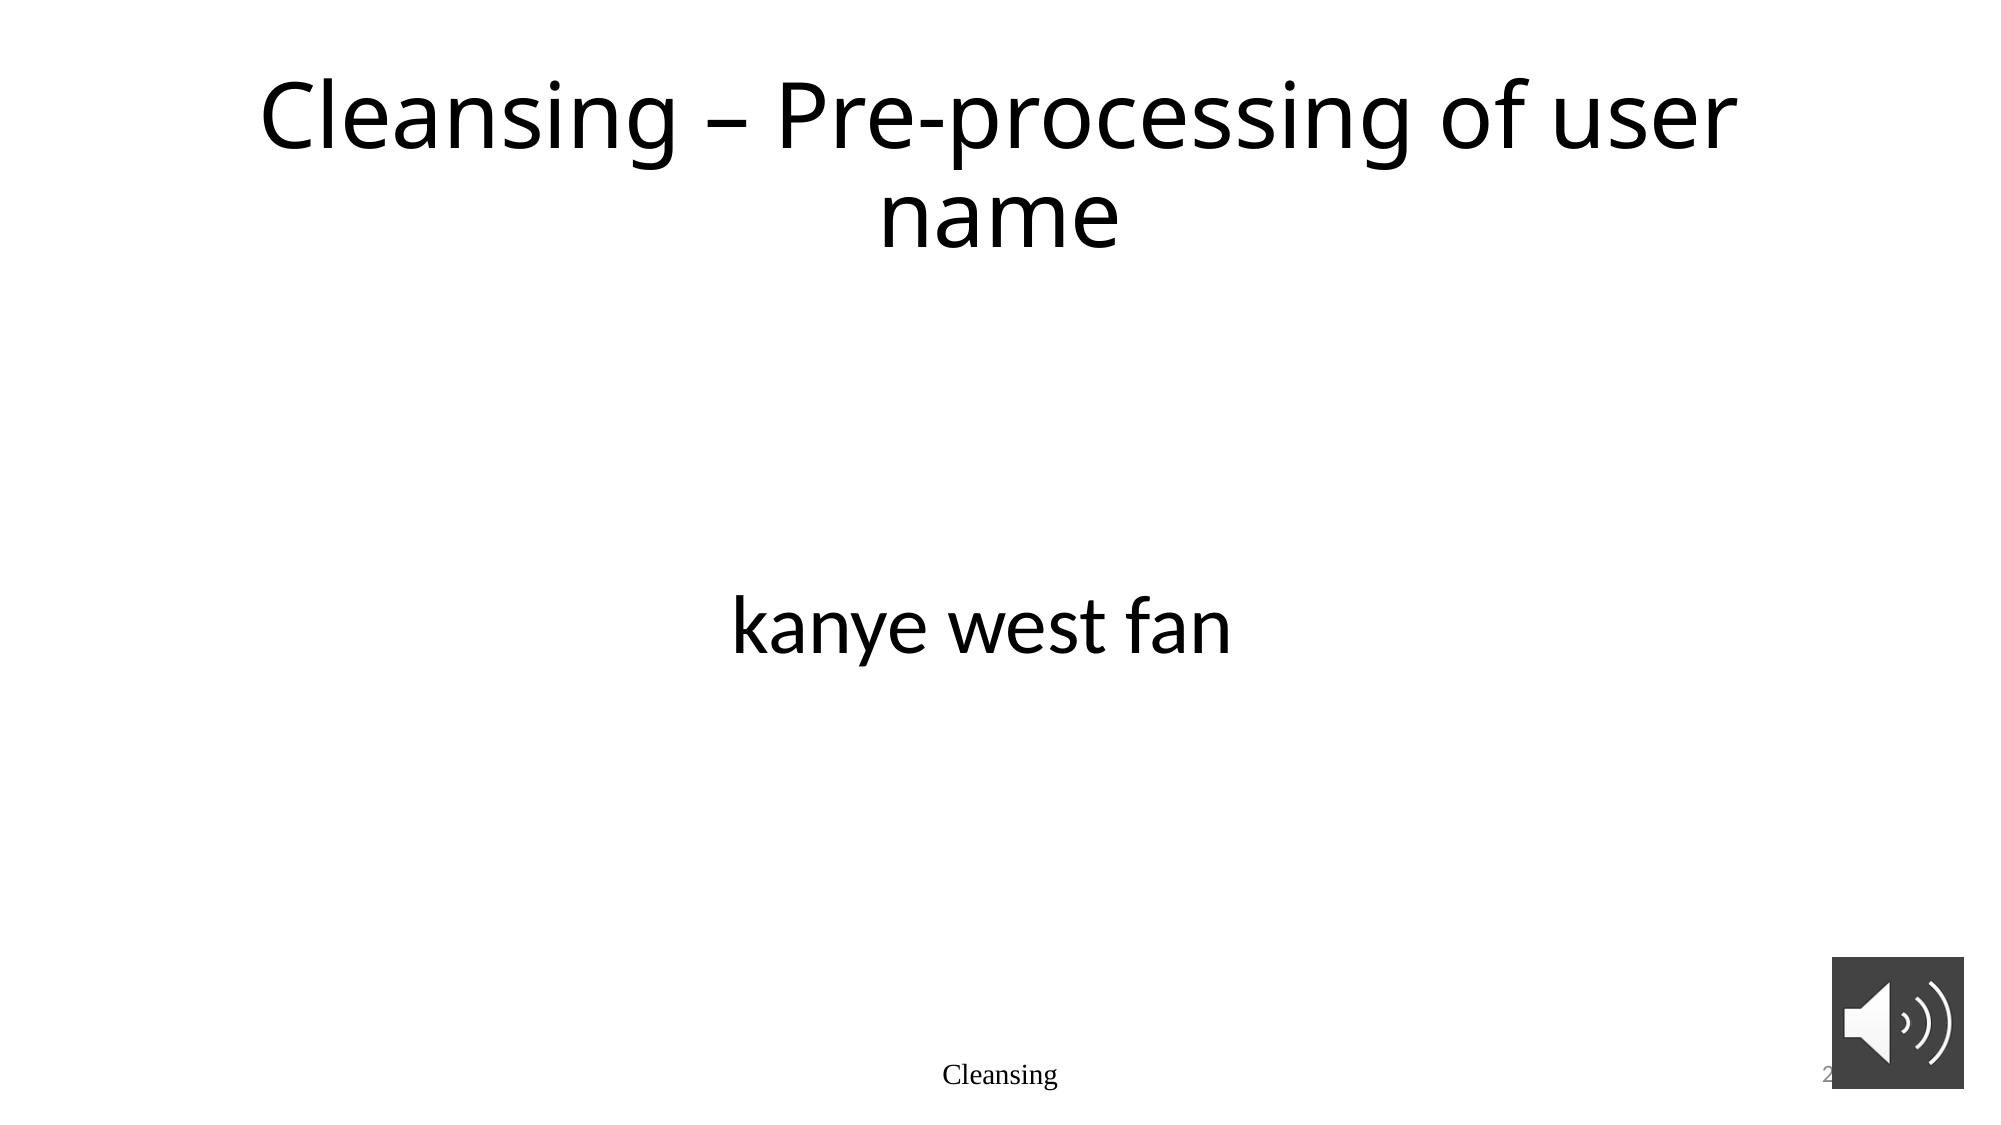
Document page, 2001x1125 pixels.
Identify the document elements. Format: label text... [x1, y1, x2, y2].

footer Cleansing [662, 1042, 1338, 1103]
picture [1831, 956, 1965, 1090]
title Cleansing – Pre-processing of user name [137, 59, 1863, 278]
text_box kanye west fan [717, 562, 1249, 678]
slide_number 22 [1412, 1042, 1863, 1103]
